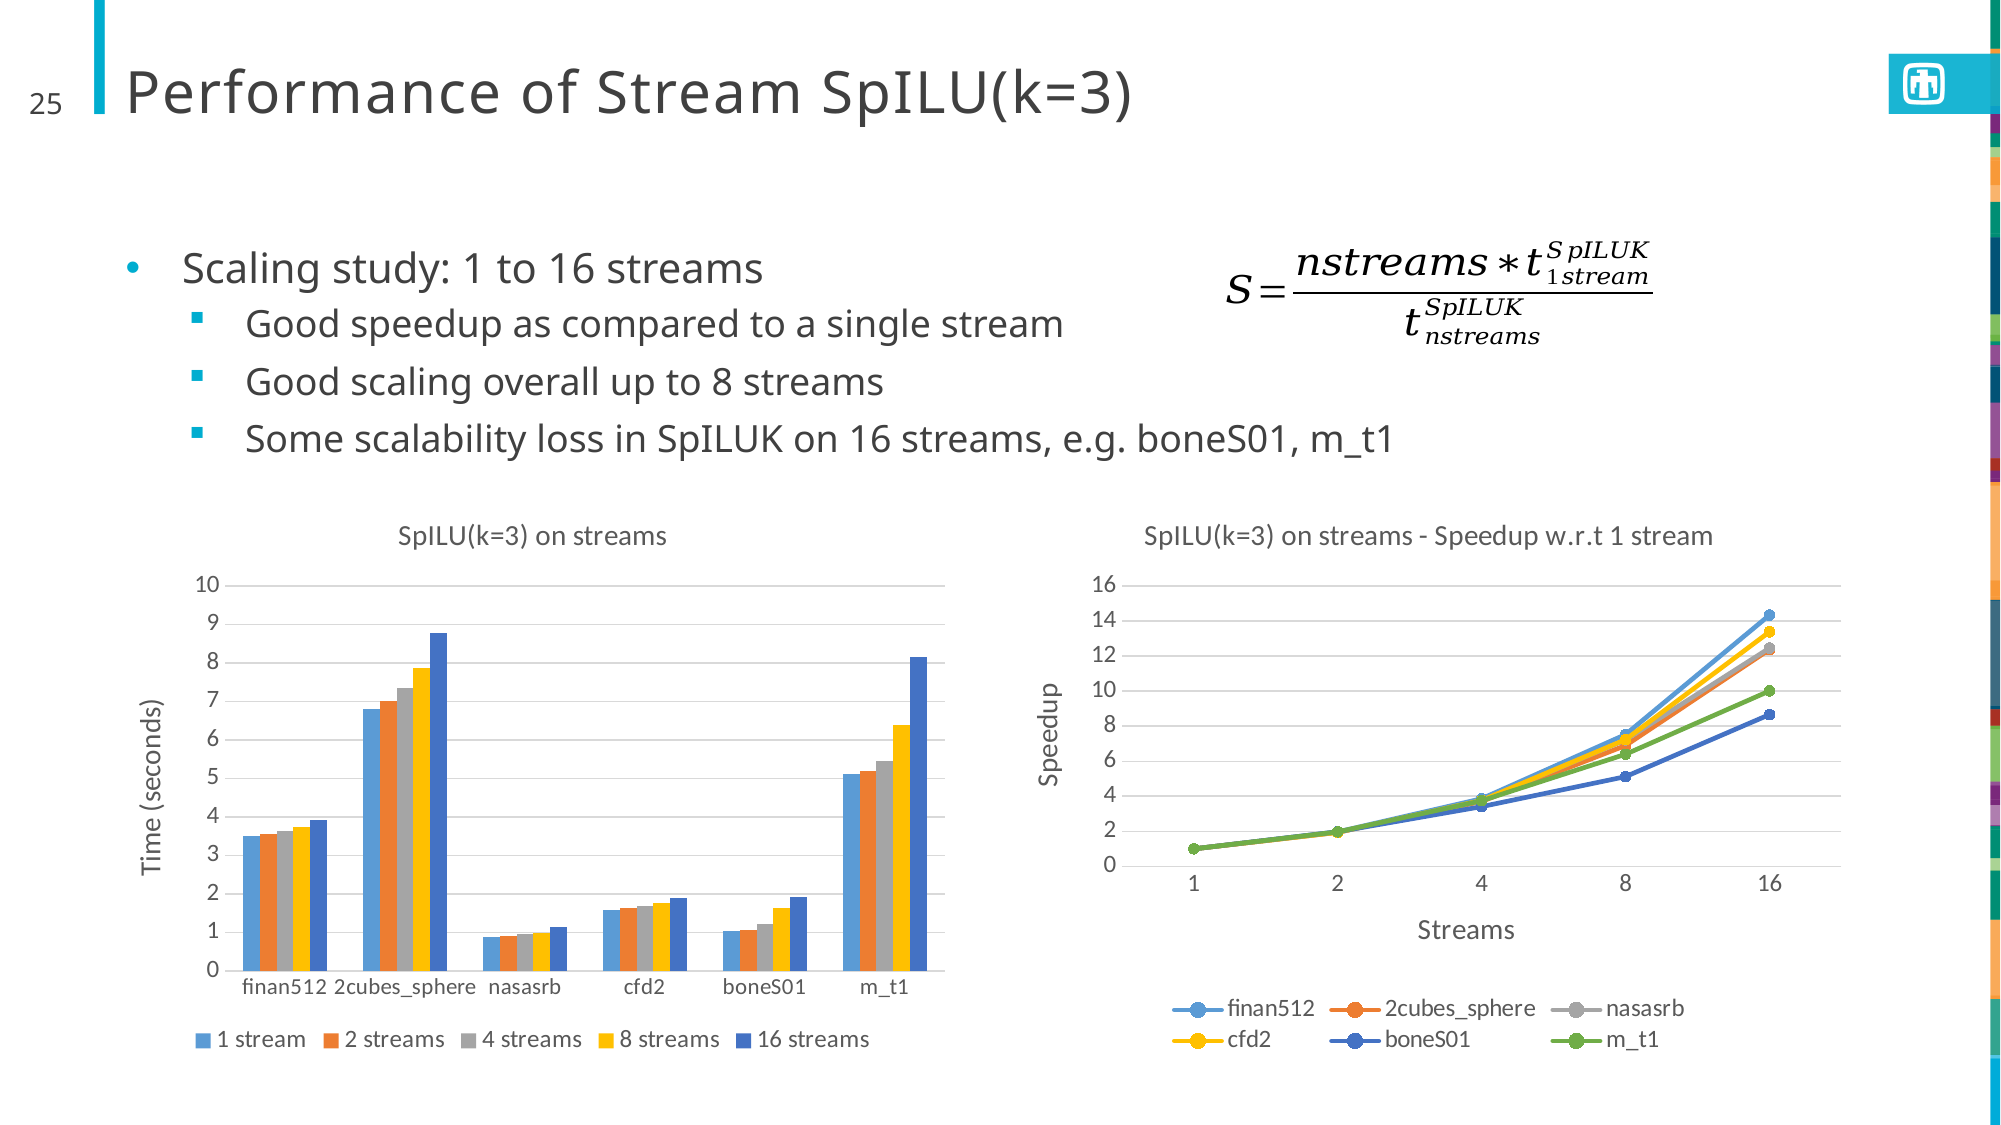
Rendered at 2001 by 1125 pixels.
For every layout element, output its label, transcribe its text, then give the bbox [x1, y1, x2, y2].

title Performance of Stream SpILU(k=3) [118, 58, 1838, 153]
list Scaling study: 1 to 16 streams Good speedup as compared to a single stream Good scaling overall up to 8 streams Some scalability loss in SpILUK on 16 streams, e.g. boneS01, m_t1 [118, 234, 1838, 995]
chart [102, 495, 963, 1060]
slide_number 25 [0, 58, 92, 153]
chart [999, 495, 1860, 1060]
picture [0, 0, 2001, 1125]
